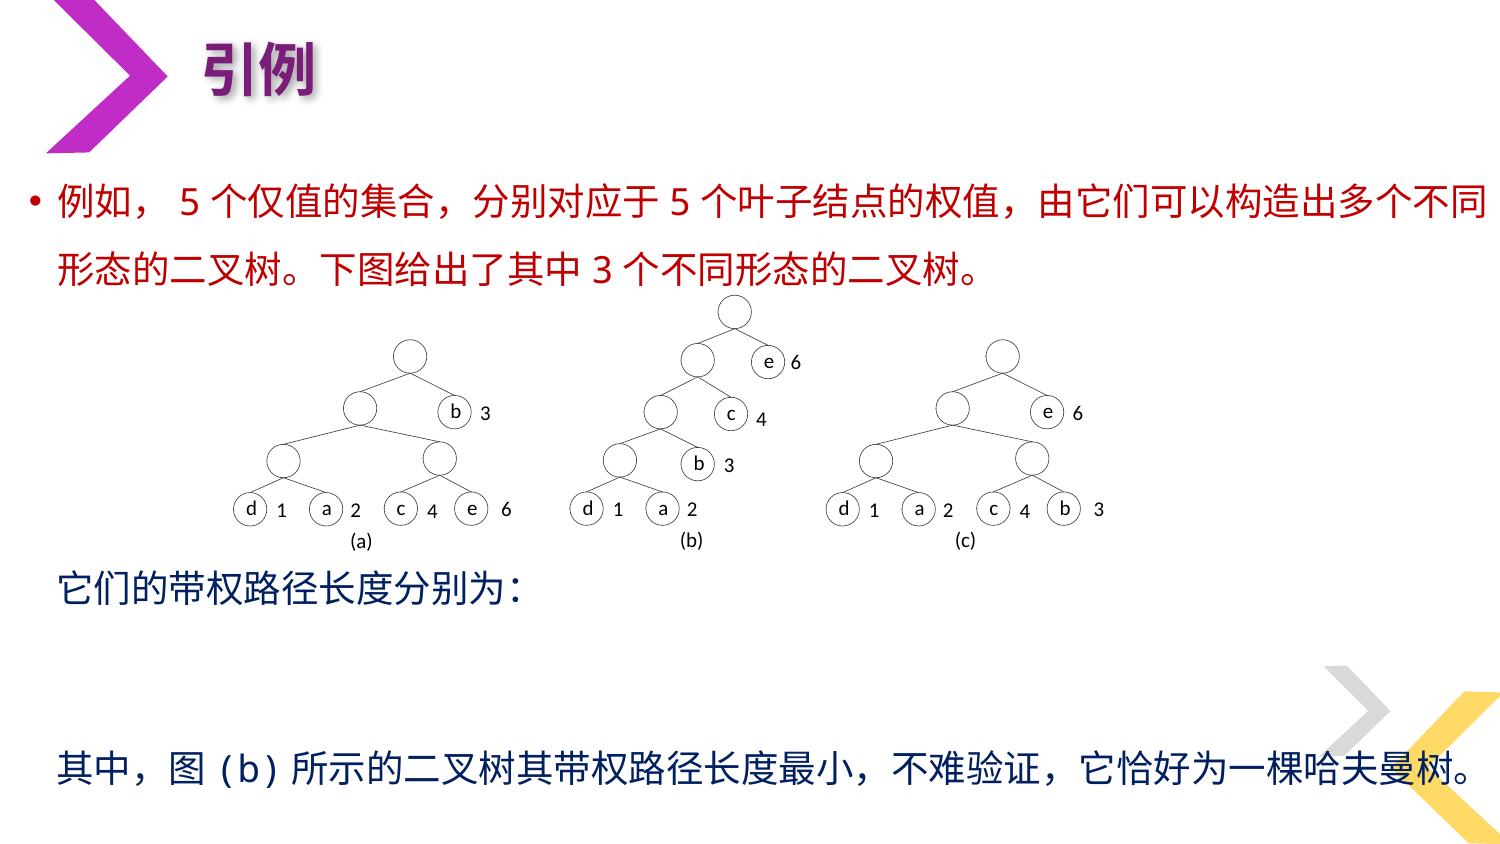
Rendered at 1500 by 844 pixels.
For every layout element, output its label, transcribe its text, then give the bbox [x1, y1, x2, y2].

picture [230, 291, 1108, 558]
list 引例 [188, 35, 1214, 111]
